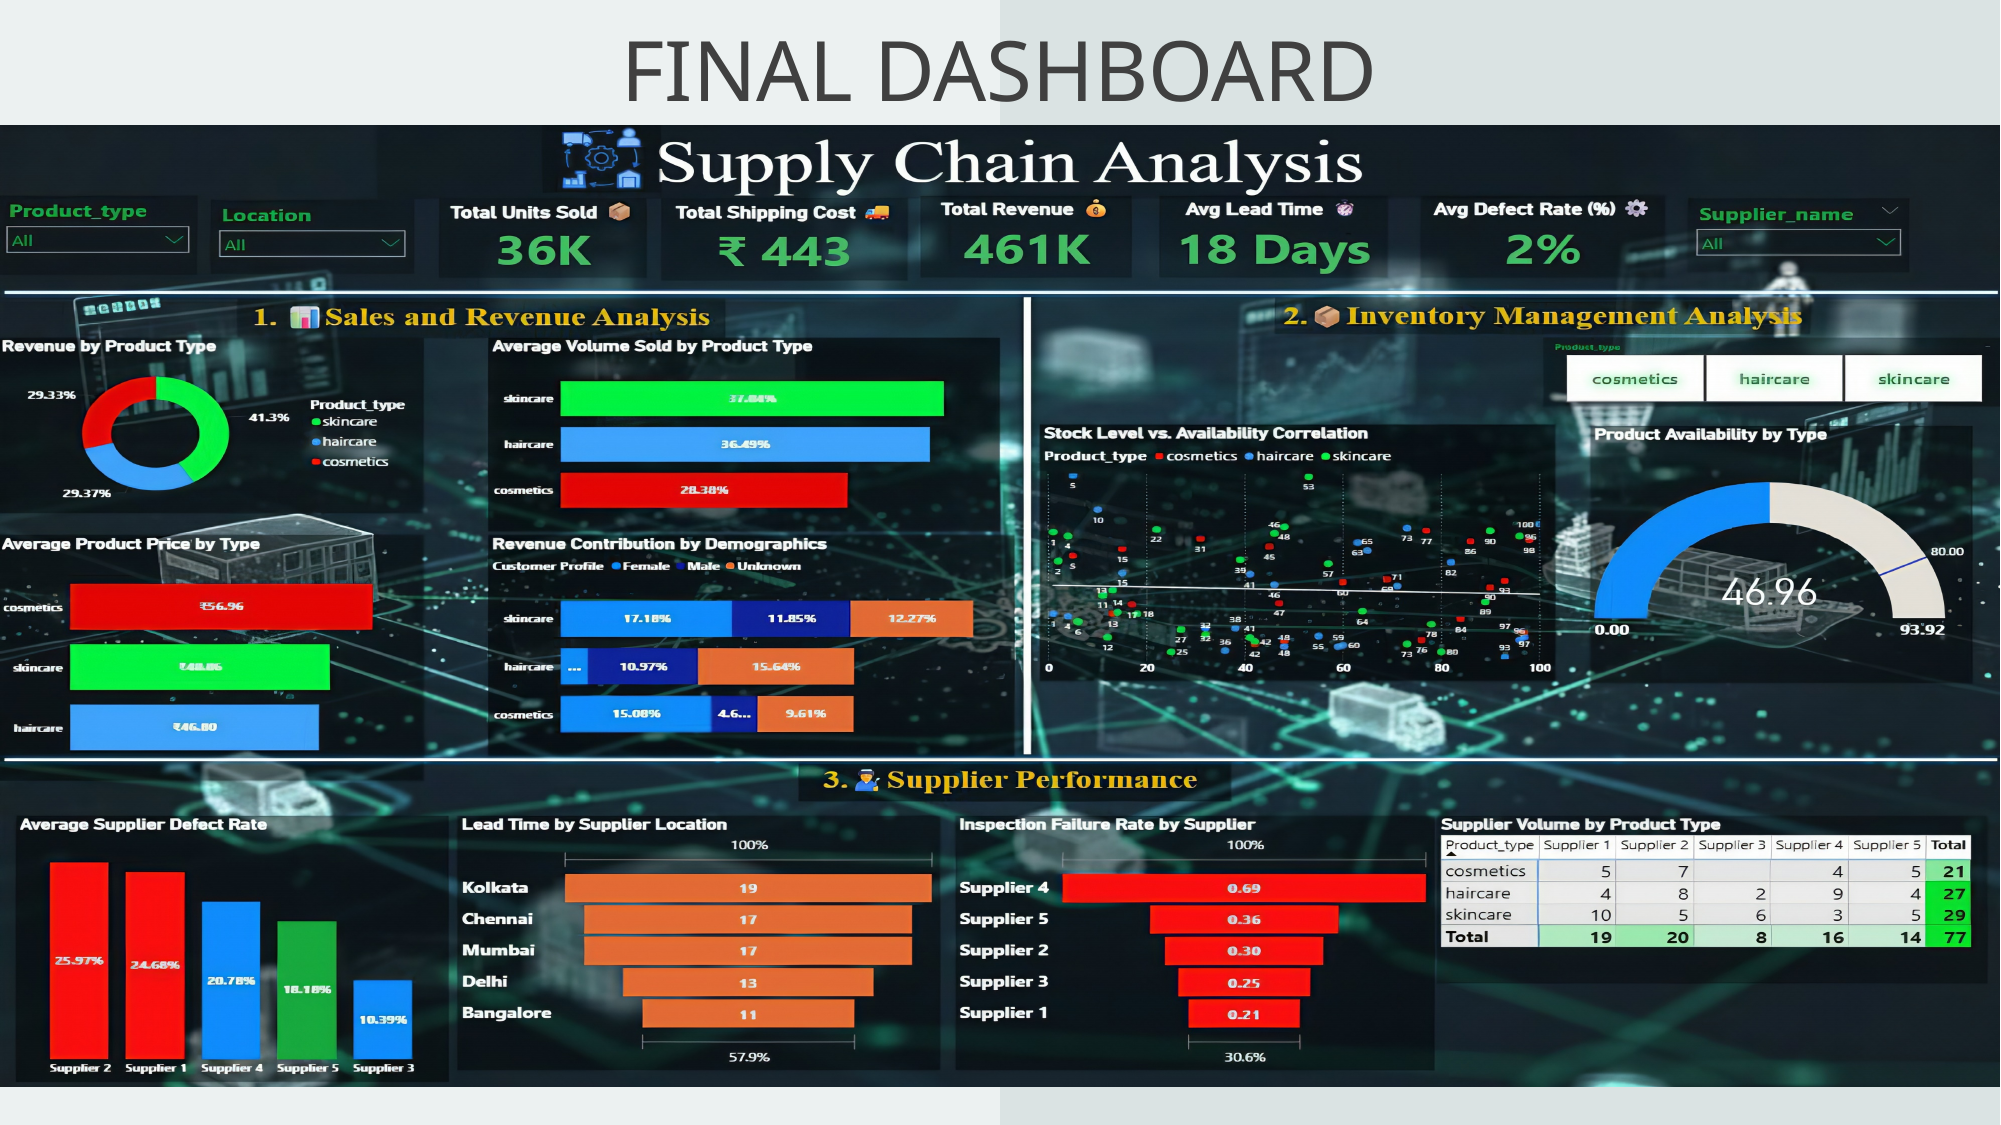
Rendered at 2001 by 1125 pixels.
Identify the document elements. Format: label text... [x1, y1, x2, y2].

picture [0, 125, 2000, 1087]
title Final Dashboard [251, 12, 1749, 125]
